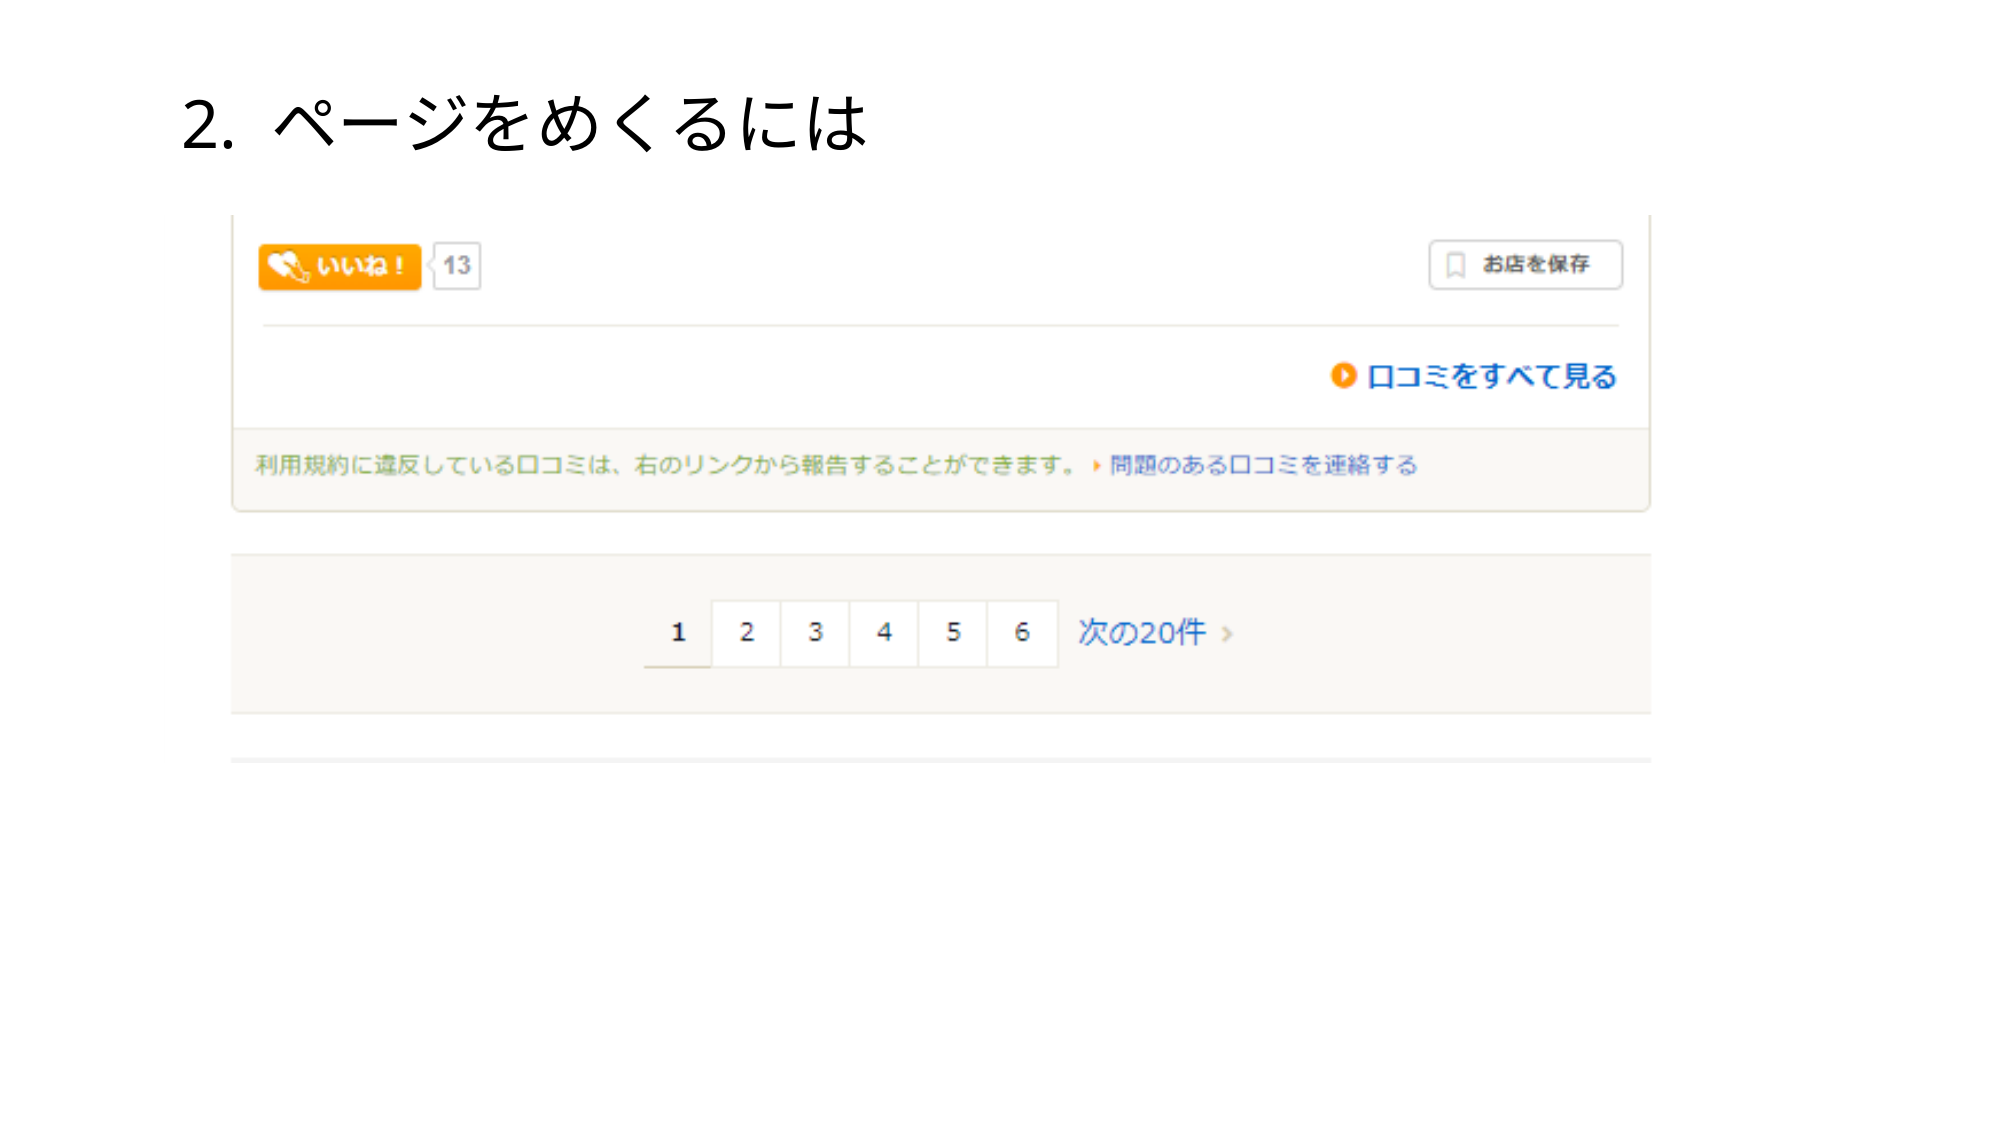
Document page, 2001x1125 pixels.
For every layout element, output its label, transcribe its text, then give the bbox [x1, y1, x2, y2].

picture [163, 215, 1654, 763]
text_box 2. ページをめくるには [166, 75, 885, 170]
